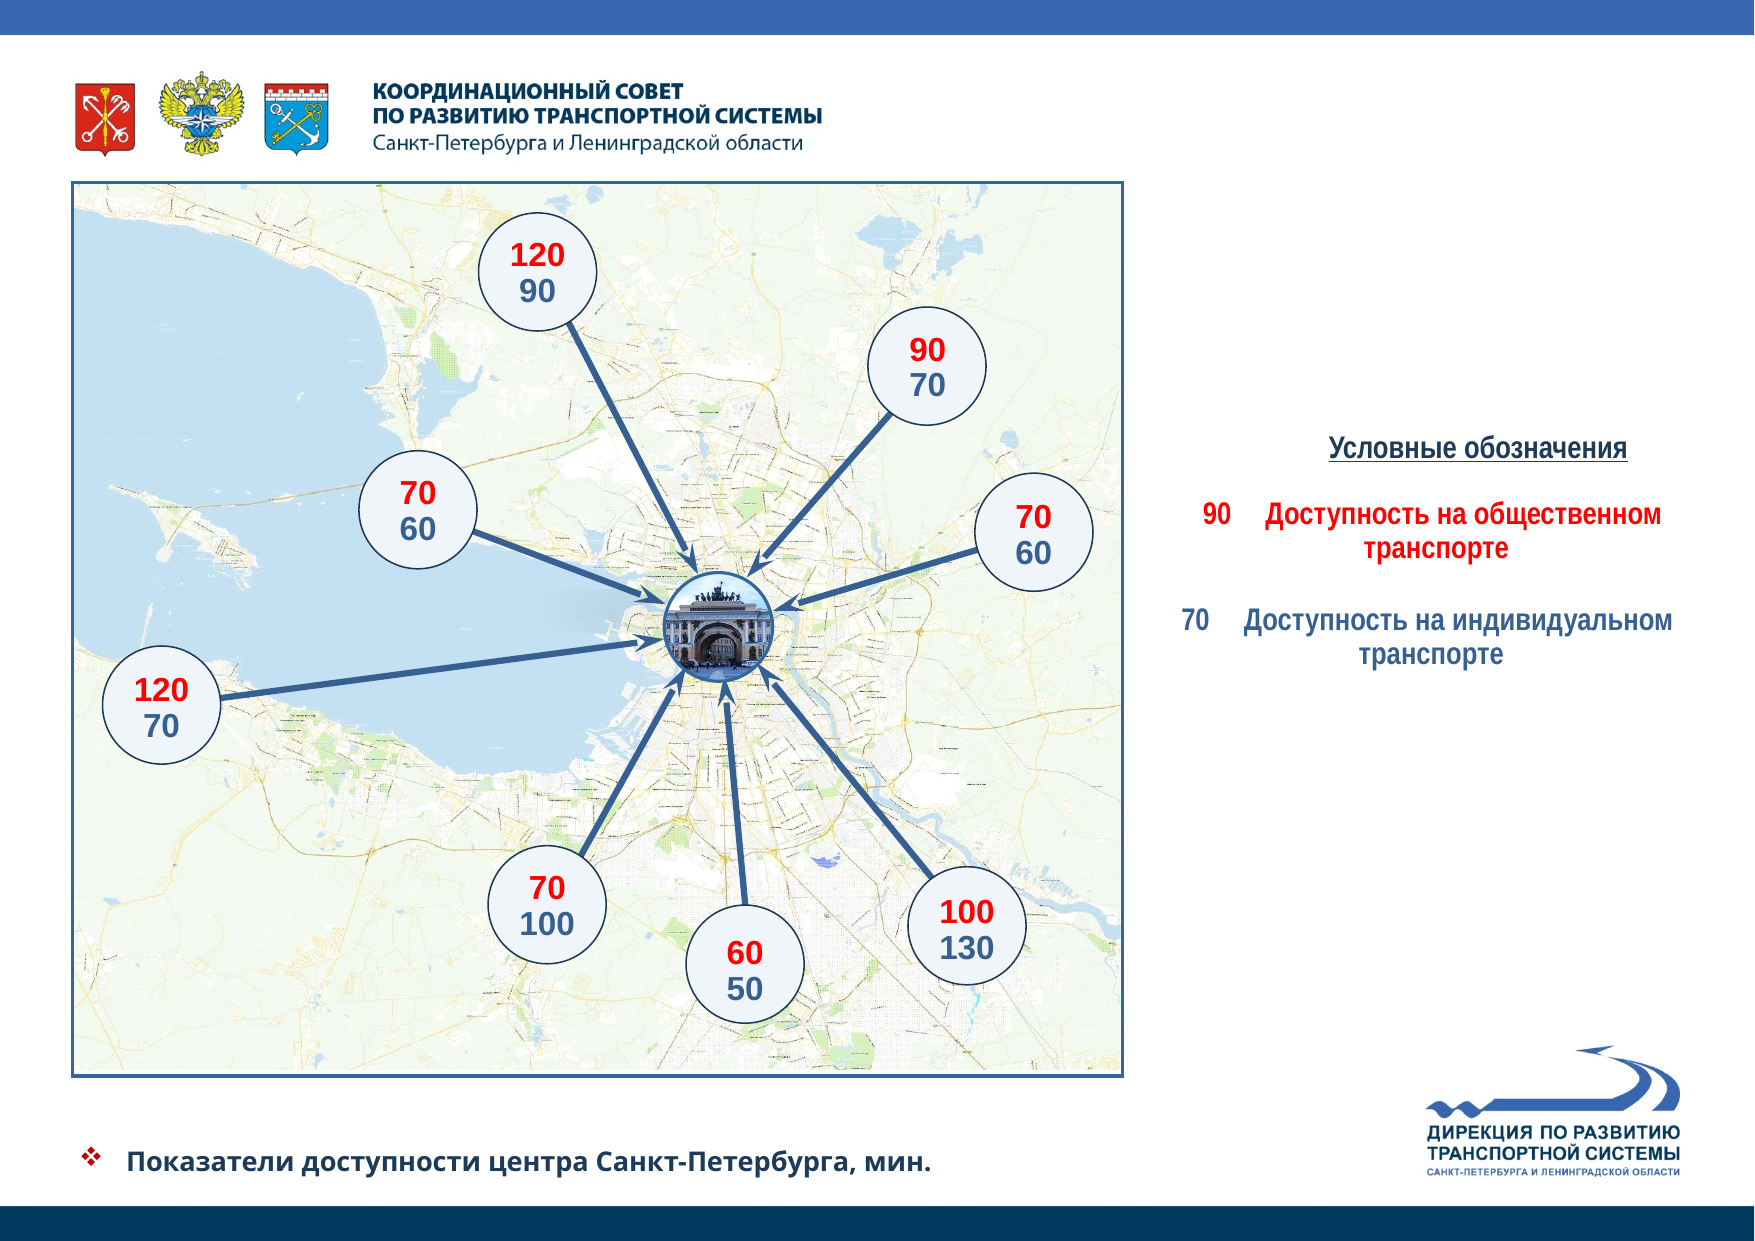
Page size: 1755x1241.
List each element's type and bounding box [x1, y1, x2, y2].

text_box [73, 183, 1121, 1075]
list [0, 0, 1755, 1241]
